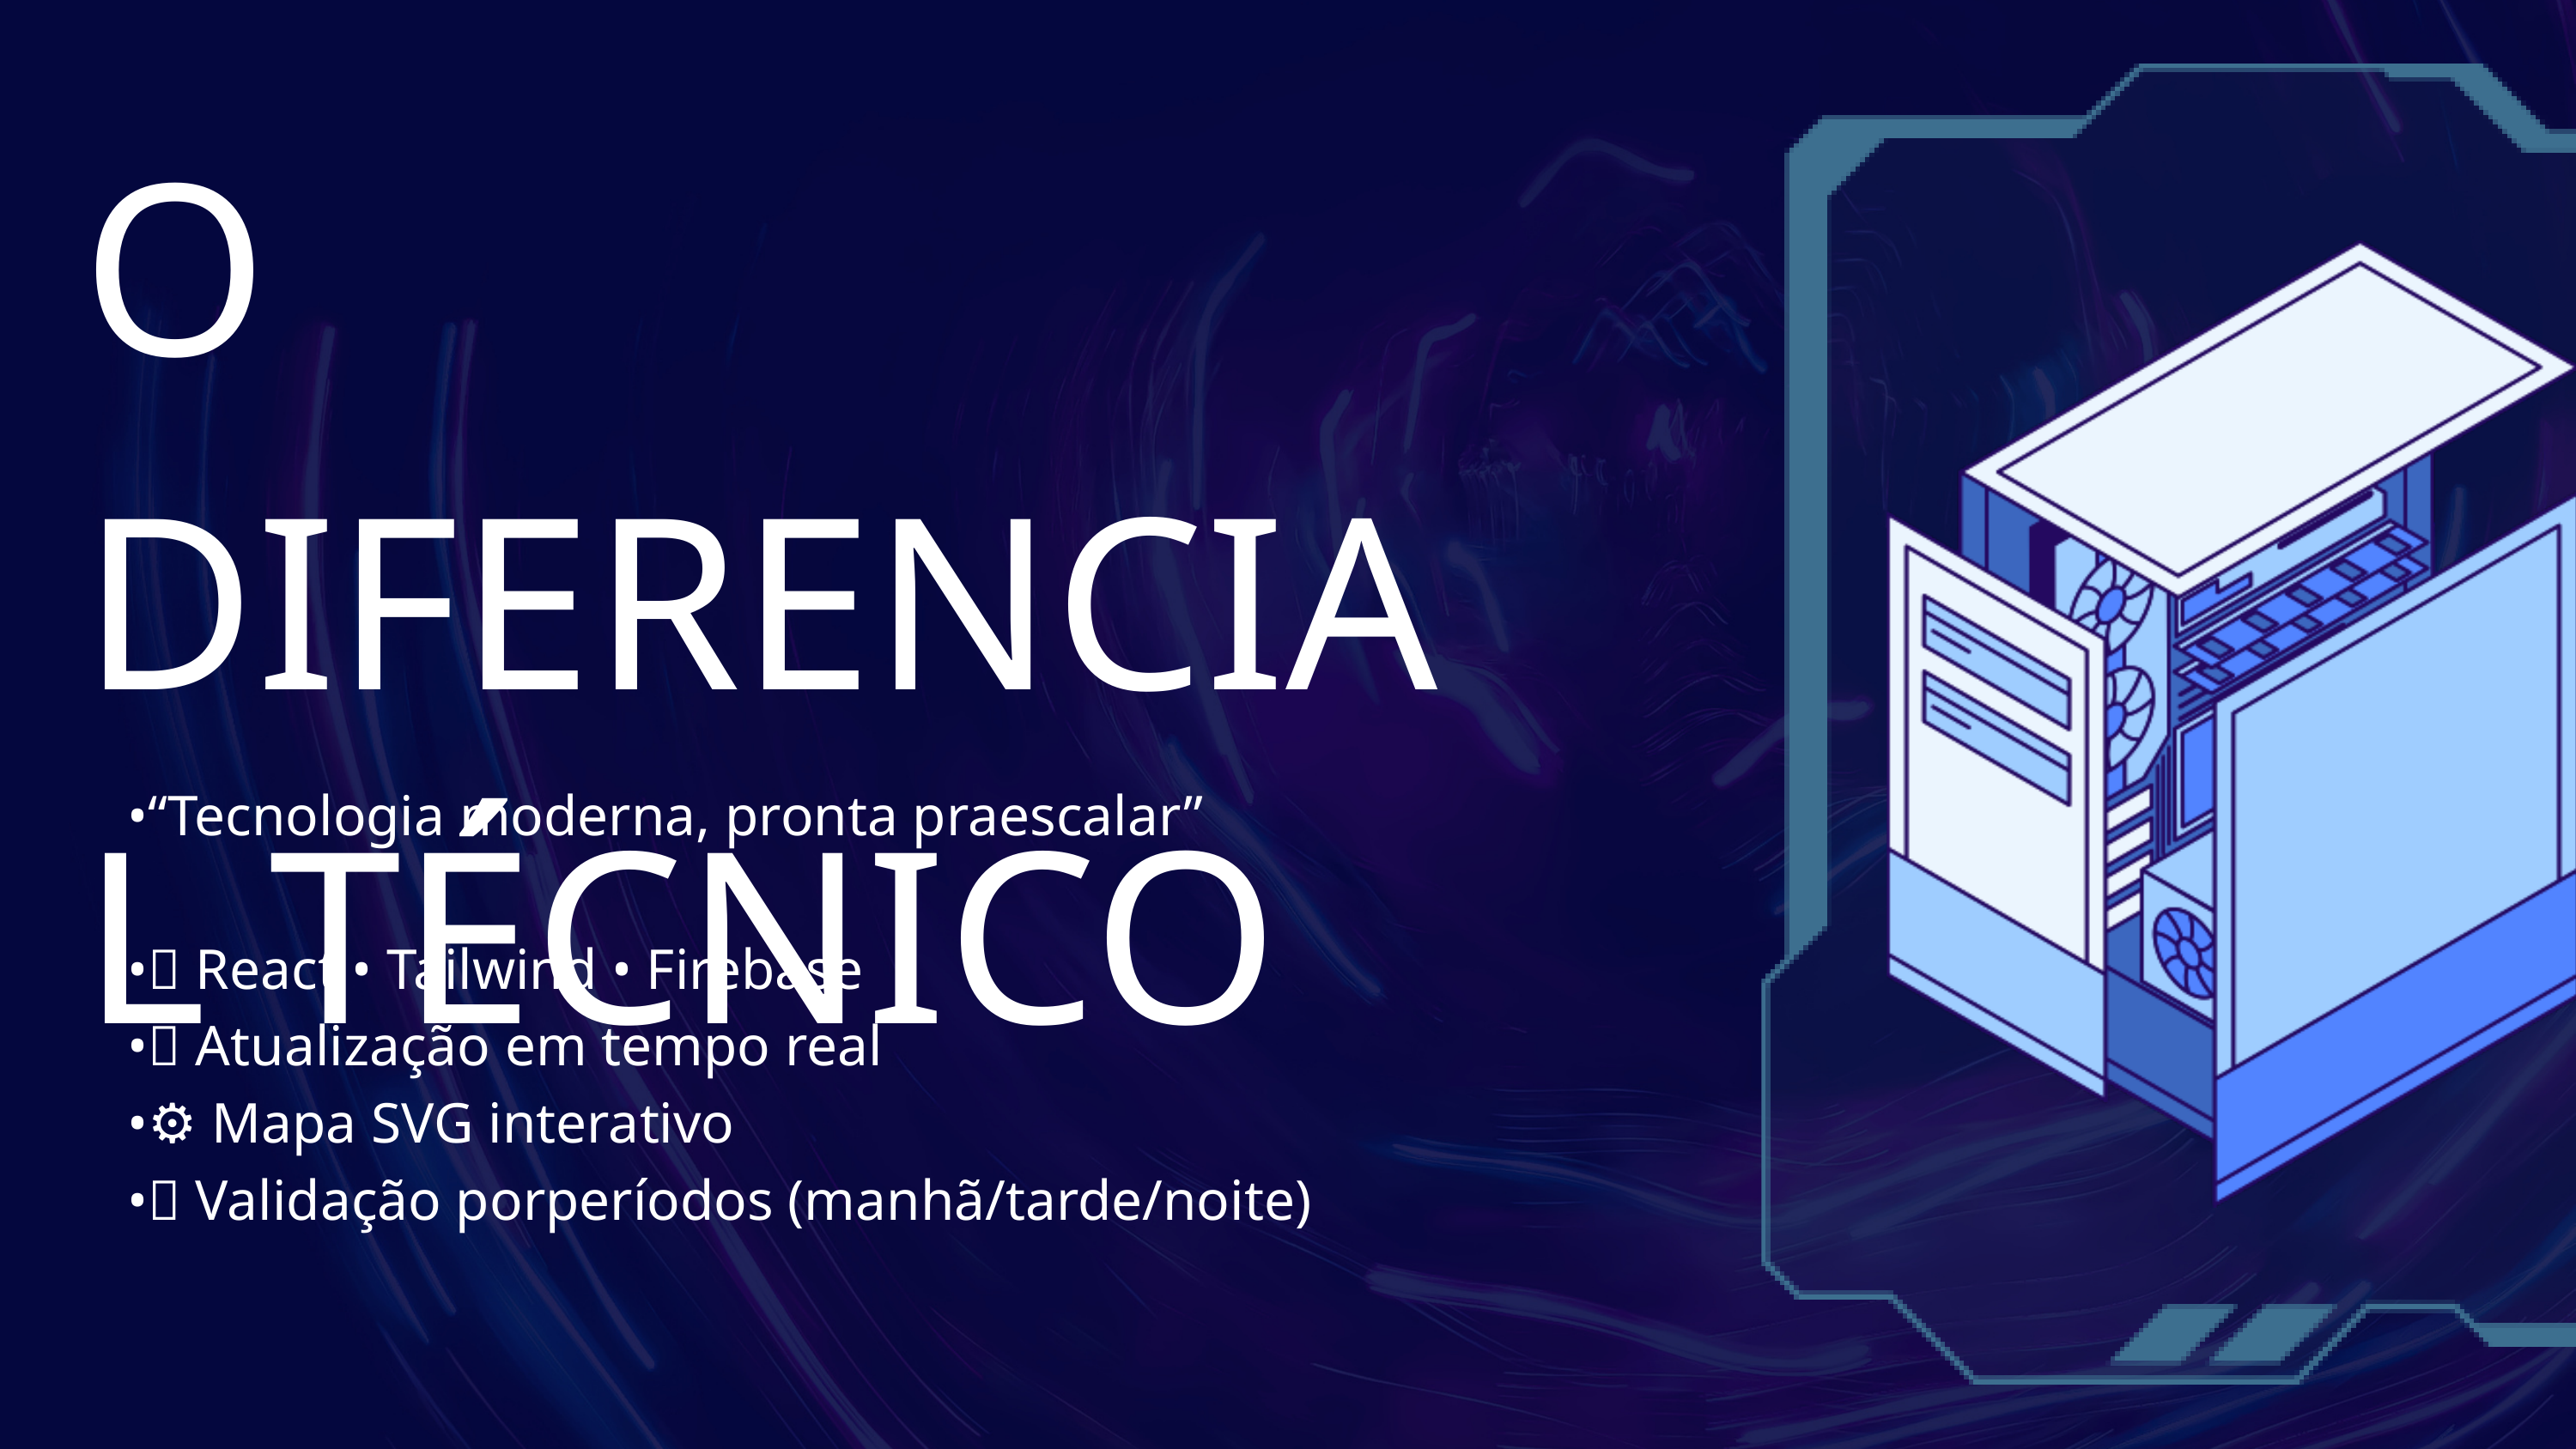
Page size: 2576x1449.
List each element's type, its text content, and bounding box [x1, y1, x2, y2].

text_box [1761, 1208, 2576, 1385]
text_box [1886, 240, 2576, 1208]
text_box [0, 0, 2576, 1449]
text_box •“Tecnologia moderna, pronta praescalar” •🧩 React • Tailwind • Firebase •🧠 Atualização em tempo real •⚙️ Mapa SVG interativo •⏰ Validação porperíodos (manhã/tarde/noite) [127, 769, 1887, 1308]
text_box O DIFERENCIAL TÉCNICO [82, 70, 1475, 1071]
text_box [1761, 64, 2576, 769]
